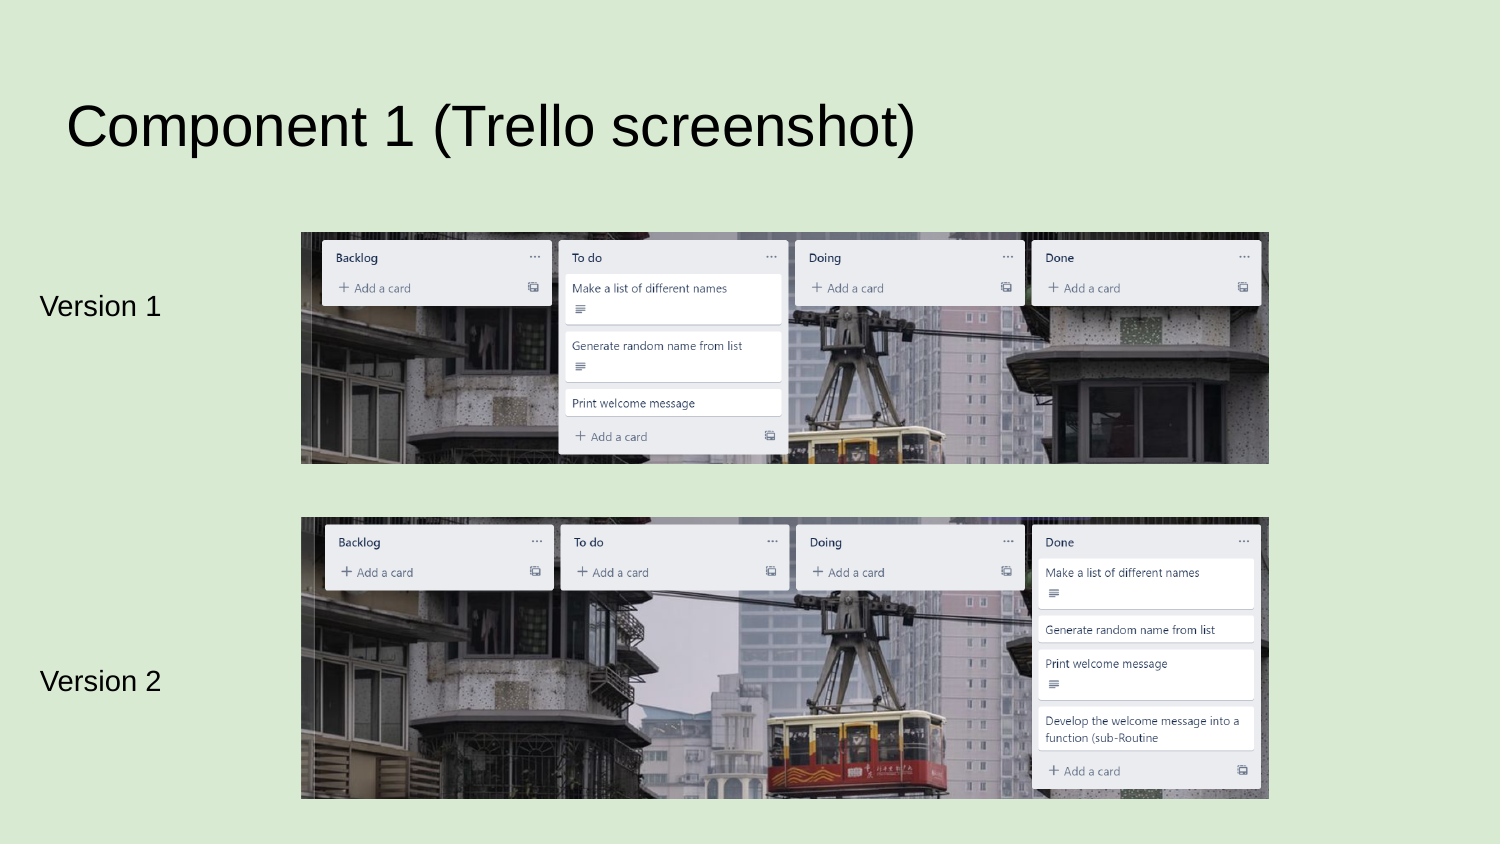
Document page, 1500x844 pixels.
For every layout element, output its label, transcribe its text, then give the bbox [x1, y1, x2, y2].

picture [301, 517, 1269, 800]
text_box Version 1 [24, 279, 224, 330]
title Component 1 (Trello screenshot) [51, 72, 1449, 167]
text_box Version 2 [24, 654, 275, 705]
picture [301, 231, 1269, 465]
